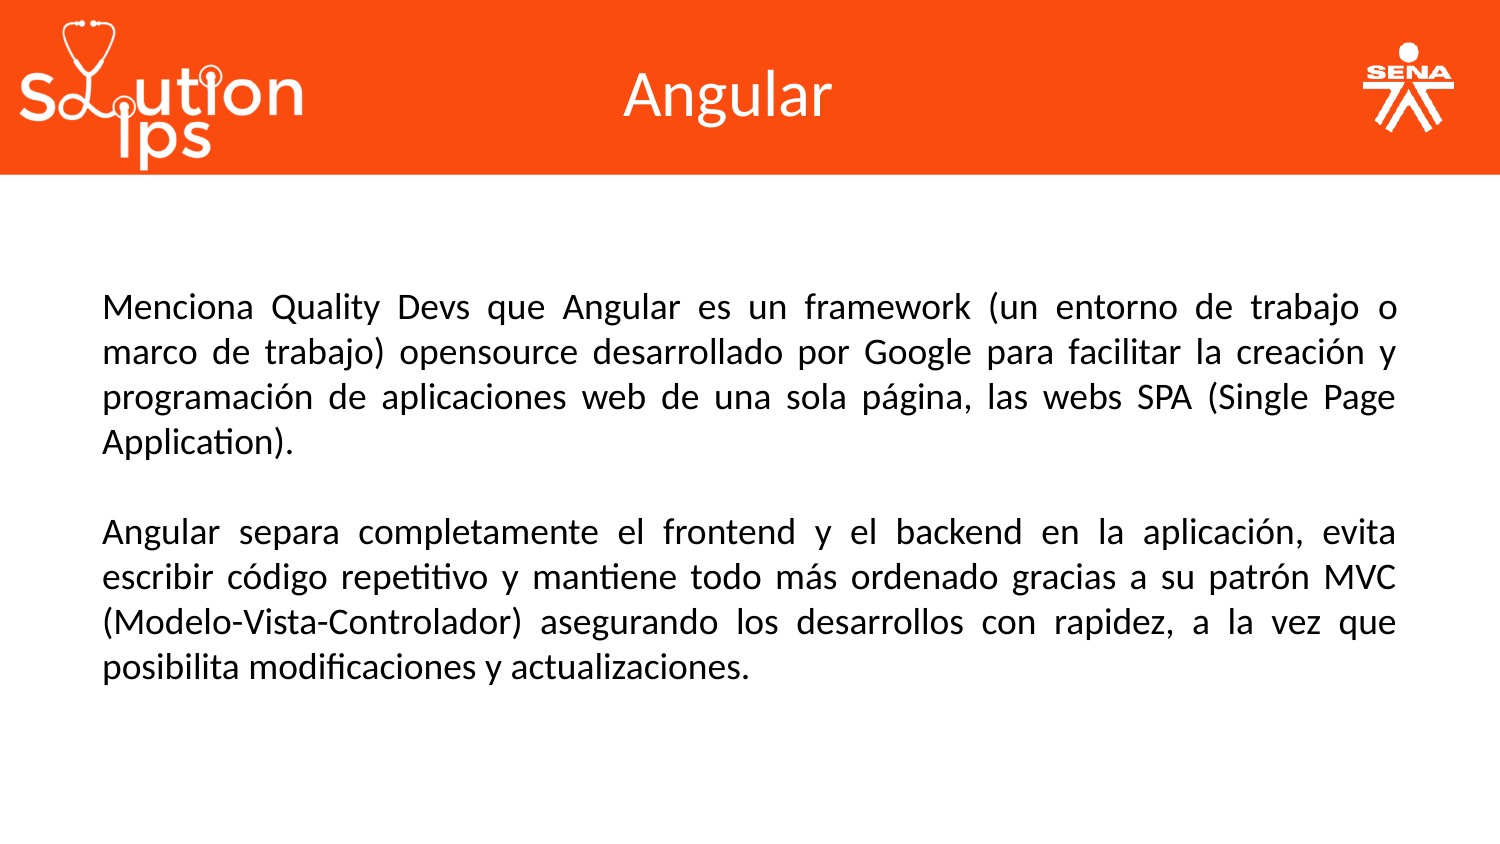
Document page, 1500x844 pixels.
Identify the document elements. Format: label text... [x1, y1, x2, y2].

picture [0, 0, 1500, 844]
text_box Menciona Quality Devs que Angular es un framework (un entorno de trabajo​ o marco de trabajo) opensource desarrollado por Google para facilitar la creación y programación de aplicaciones web de una sola página, las webs SPA (Single Page Application). Angular separa completamente el frontend y el backend en la aplicación, evita escribir código repetitivo y mantiene todo más ordenado gracias a su patrón MVC (Modelo-Vista-Controlador) asegurando los desarrollos con rapidez, a la vez que posibilita modificaciones y actualizaciones. [87, 274, 1413, 695]
text_box Angular [608, 42, 864, 137]
